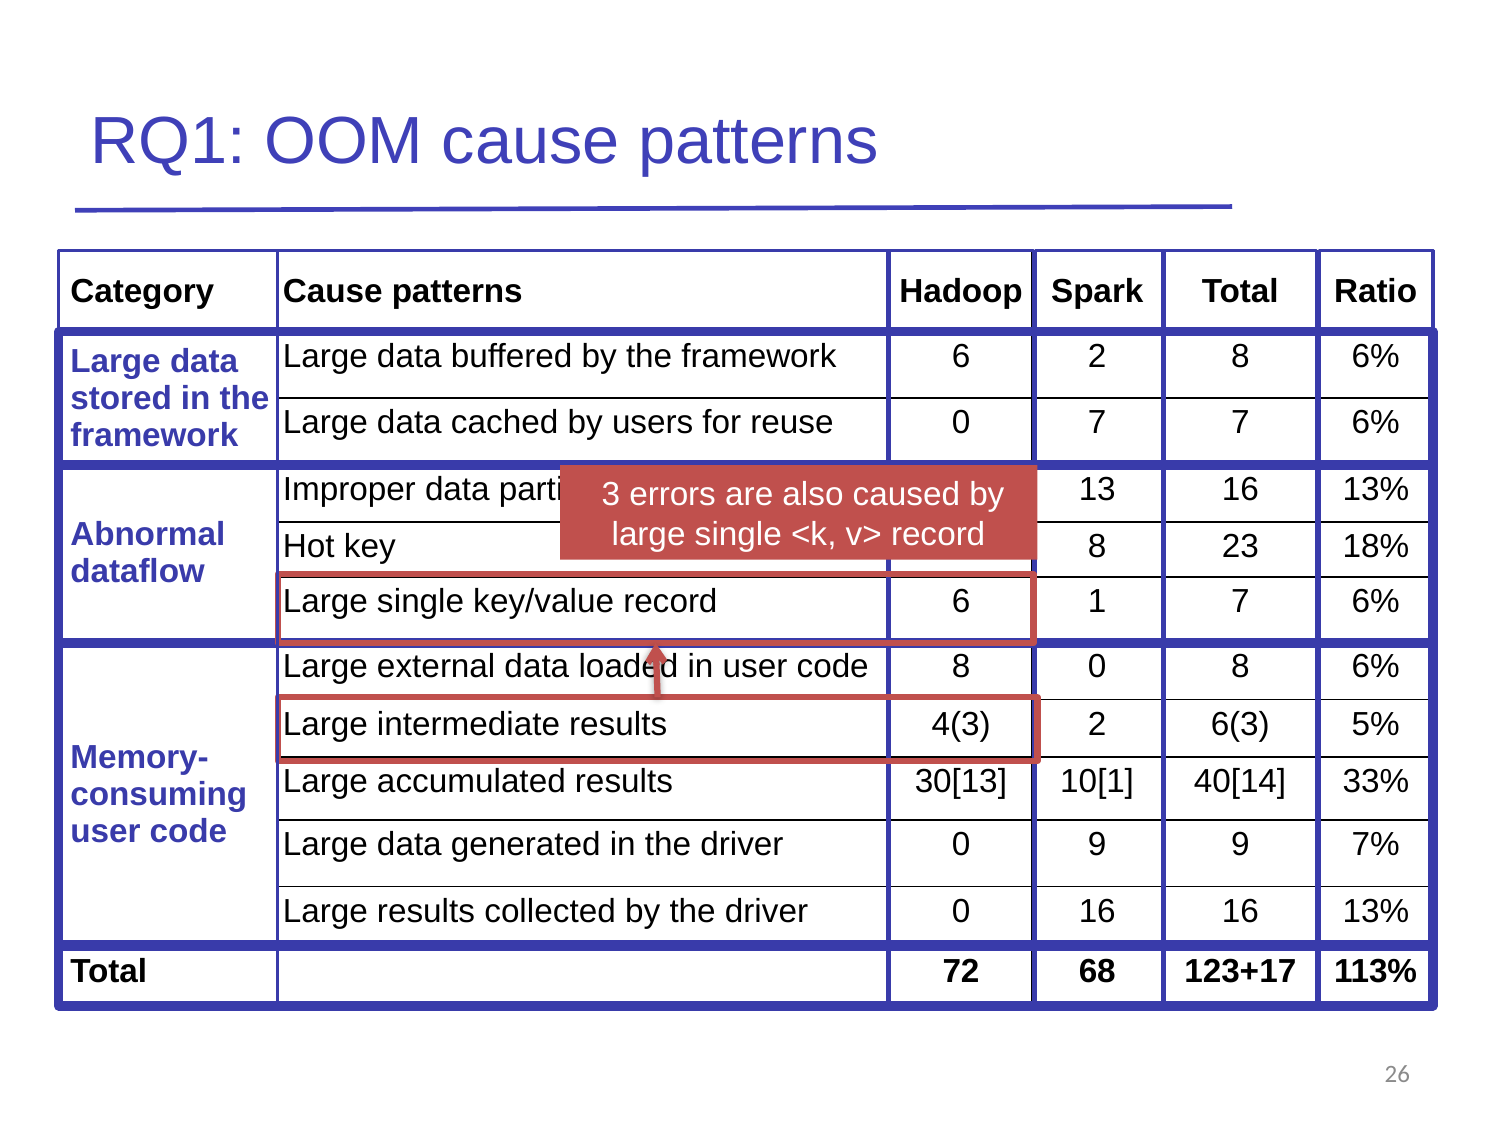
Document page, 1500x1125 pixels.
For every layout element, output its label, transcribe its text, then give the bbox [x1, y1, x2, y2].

text_box [280, 695, 1040, 763]
text_box [280, 572, 1036, 645]
text_box [280, 645, 649, 695]
text_box [662, 645, 886, 695]
text_box 3 errors are also caused by large single <k, v> record [560, 465, 1038, 560]
text_box [1161, 248, 1317, 1008]
text_box [280, 248, 886, 572]
text_box [886, 560, 1033, 572]
slide_number 26 [1074, 1042, 1425, 1103]
text_box [886, 763, 1033, 1008]
text_box [56, 248, 280, 1008]
title RQ1: OOM cause patterns [75, 67, 1425, 207]
text_box [1317, 248, 1435, 1008]
text_box [279, 763, 886, 1008]
text_box [886, 645, 1033, 695]
text_box [886, 248, 1033, 465]
text_box [1033, 248, 1161, 1008]
